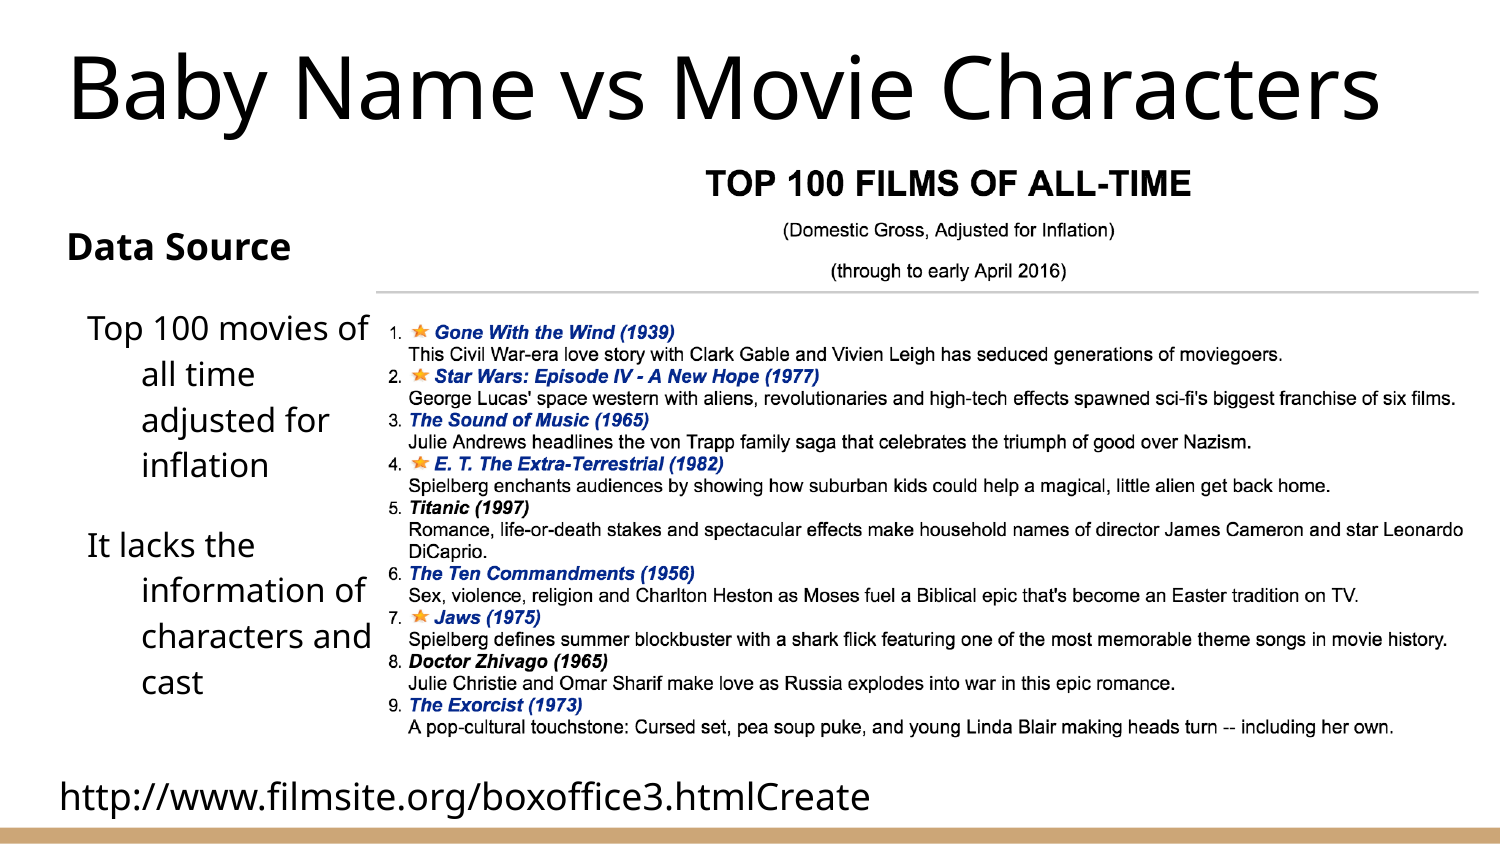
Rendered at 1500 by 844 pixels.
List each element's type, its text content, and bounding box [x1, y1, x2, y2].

title Baby Name vs Movie Characters [51, 15, 1449, 153]
list Data Source Top 100 movies of all time adjusted for inflation It lacks the information of characters and cast [51, 200, 389, 751]
picture [375, 159, 1479, 739]
text_box http://www.filmsite.org/boxoffice3.htmlCreate [43, 751, 947, 844]
